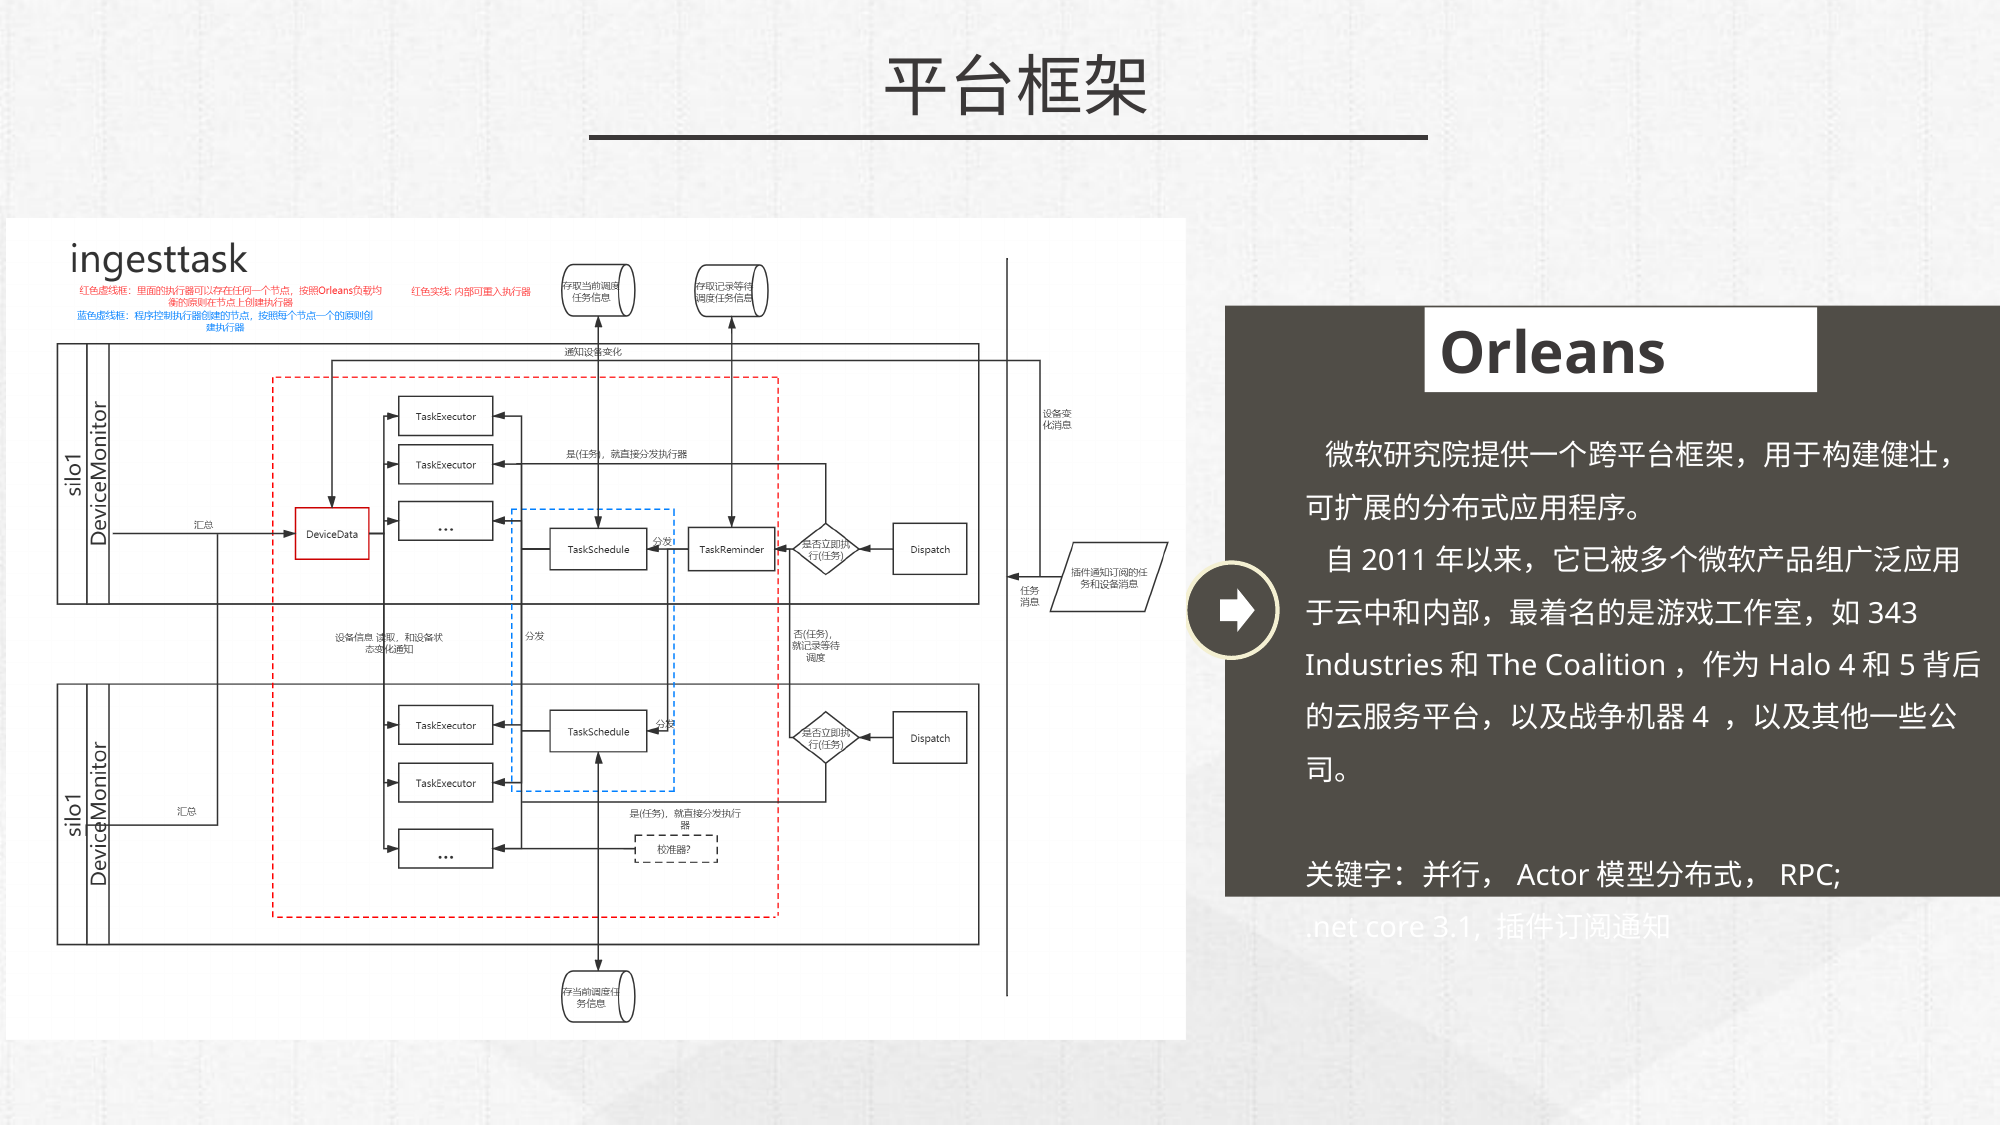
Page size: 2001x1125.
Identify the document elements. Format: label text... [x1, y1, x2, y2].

text_box 微软研究院提供一个跨平台框架，用于构建健壮，可扩展的分布式应用程序。 自2011年以来，它已被多个微软产品组广泛应用于云中和内部，最着名的是游戏工作室，如343 Industries和The Coalition，作为Halo 4和5背后的云服务平台，以及战争机器4 ，以及其他一些公司。 关键字：并行，Actor模型分布式，RPC; .net core 3.1, 插件订阅通知 [1290, 411, 1997, 1004]
text_box Orleans [1424, 307, 1818, 393]
picture [0, 0, 2000, 1125]
text_box [1225, 305, 2000, 897]
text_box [1186, 562, 1278, 658]
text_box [561, 36, 1472, 138]
